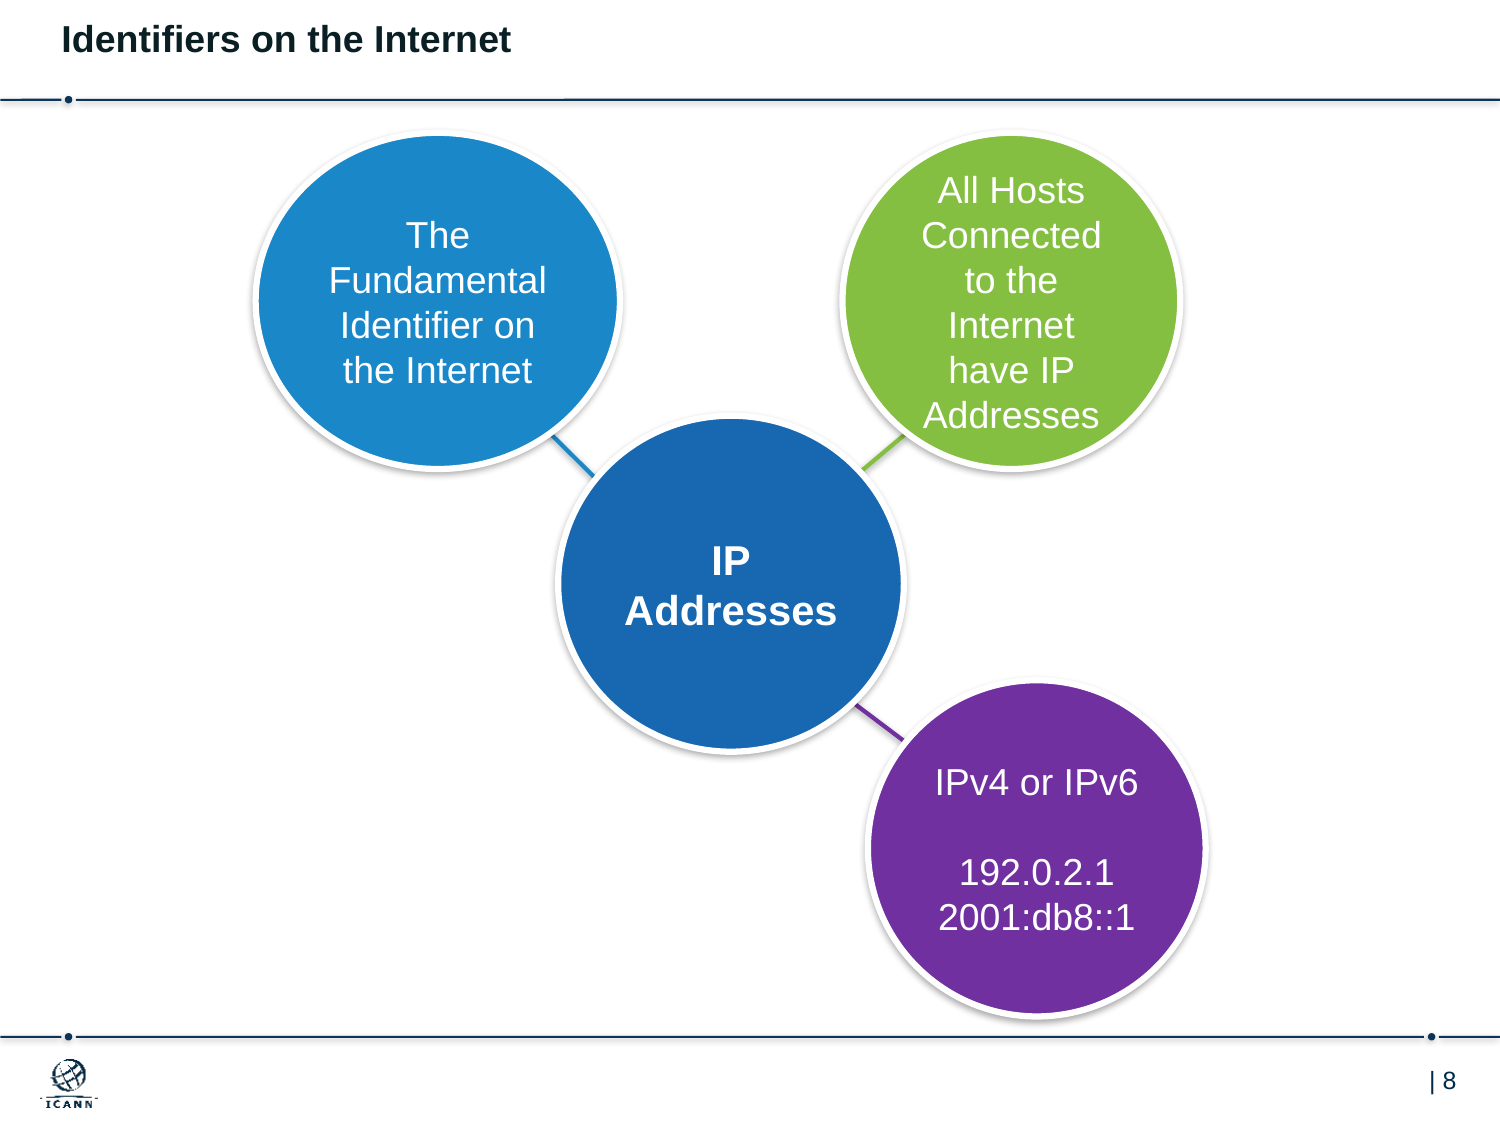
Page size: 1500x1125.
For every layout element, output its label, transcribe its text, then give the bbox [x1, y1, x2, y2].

text_box All Hosts Connected to the Internet have IP Addresses [841, 131, 1182, 470]
text_box [861, 437, 902, 472]
text_box IP Addresses [557, 414, 905, 753]
picture [38, 1059, 100, 1108]
text_box IPv4 or IPv6 192.0.2.1 2001:db8::1 [867, 679, 1207, 1018]
text_box The Fundamental Identifier on the Internet [254, 131, 621, 470]
text_box Identifiers on the Internet [61, 7, 1376, 82]
text_box [858, 706, 904, 742]
text_box [554, 438, 595, 478]
